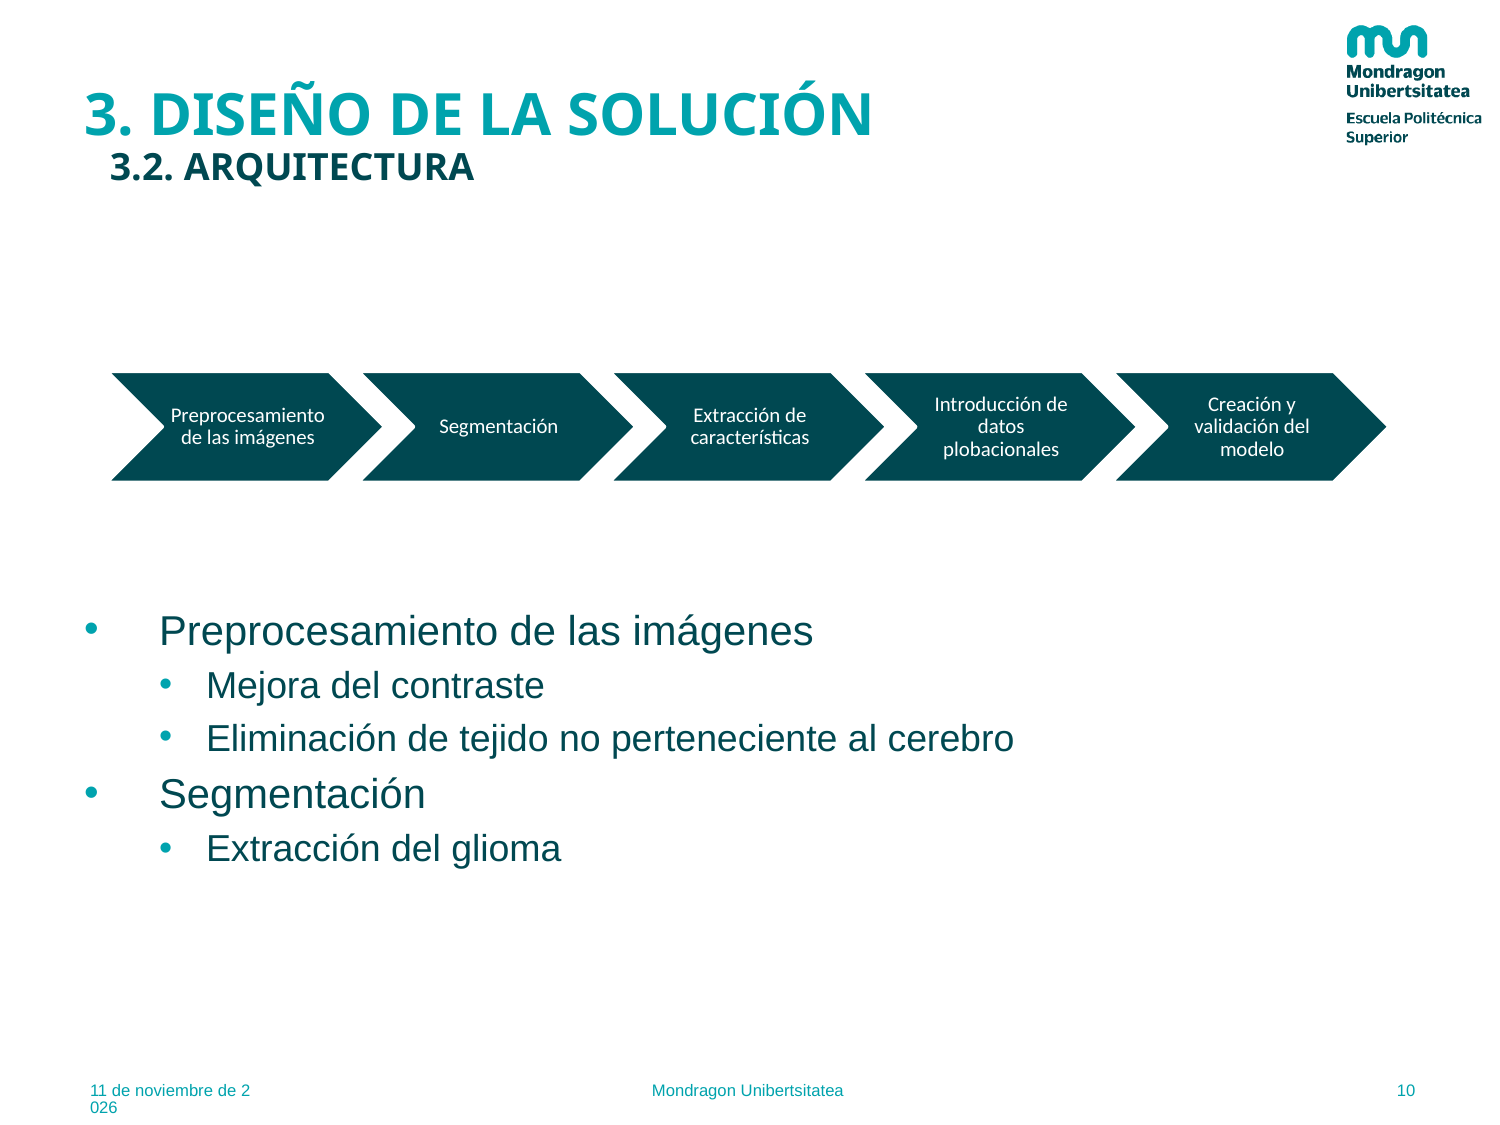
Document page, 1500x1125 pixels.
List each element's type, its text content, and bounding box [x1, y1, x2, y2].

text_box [105, 290, 1391, 563]
picture [1320, 0, 1500, 170]
text_box 3.2. ARQUITECTURA [94, 130, 1353, 201]
title 3. DISEÑO DE LA SOLUCIÓN [69, 77, 1327, 148]
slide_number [75, 1059, 269, 1120]
footer Mondragon Unibertsitatea [356, 1059, 1140, 1120]
slide_number 10 [1238, 1059, 1431, 1120]
list Preprocesamiento de las imágenes Mejora del contraste Eliminación de tejido no perteneciente al cerebro Segmentación Extracción del glioma [69, 537, 1327, 1019]
